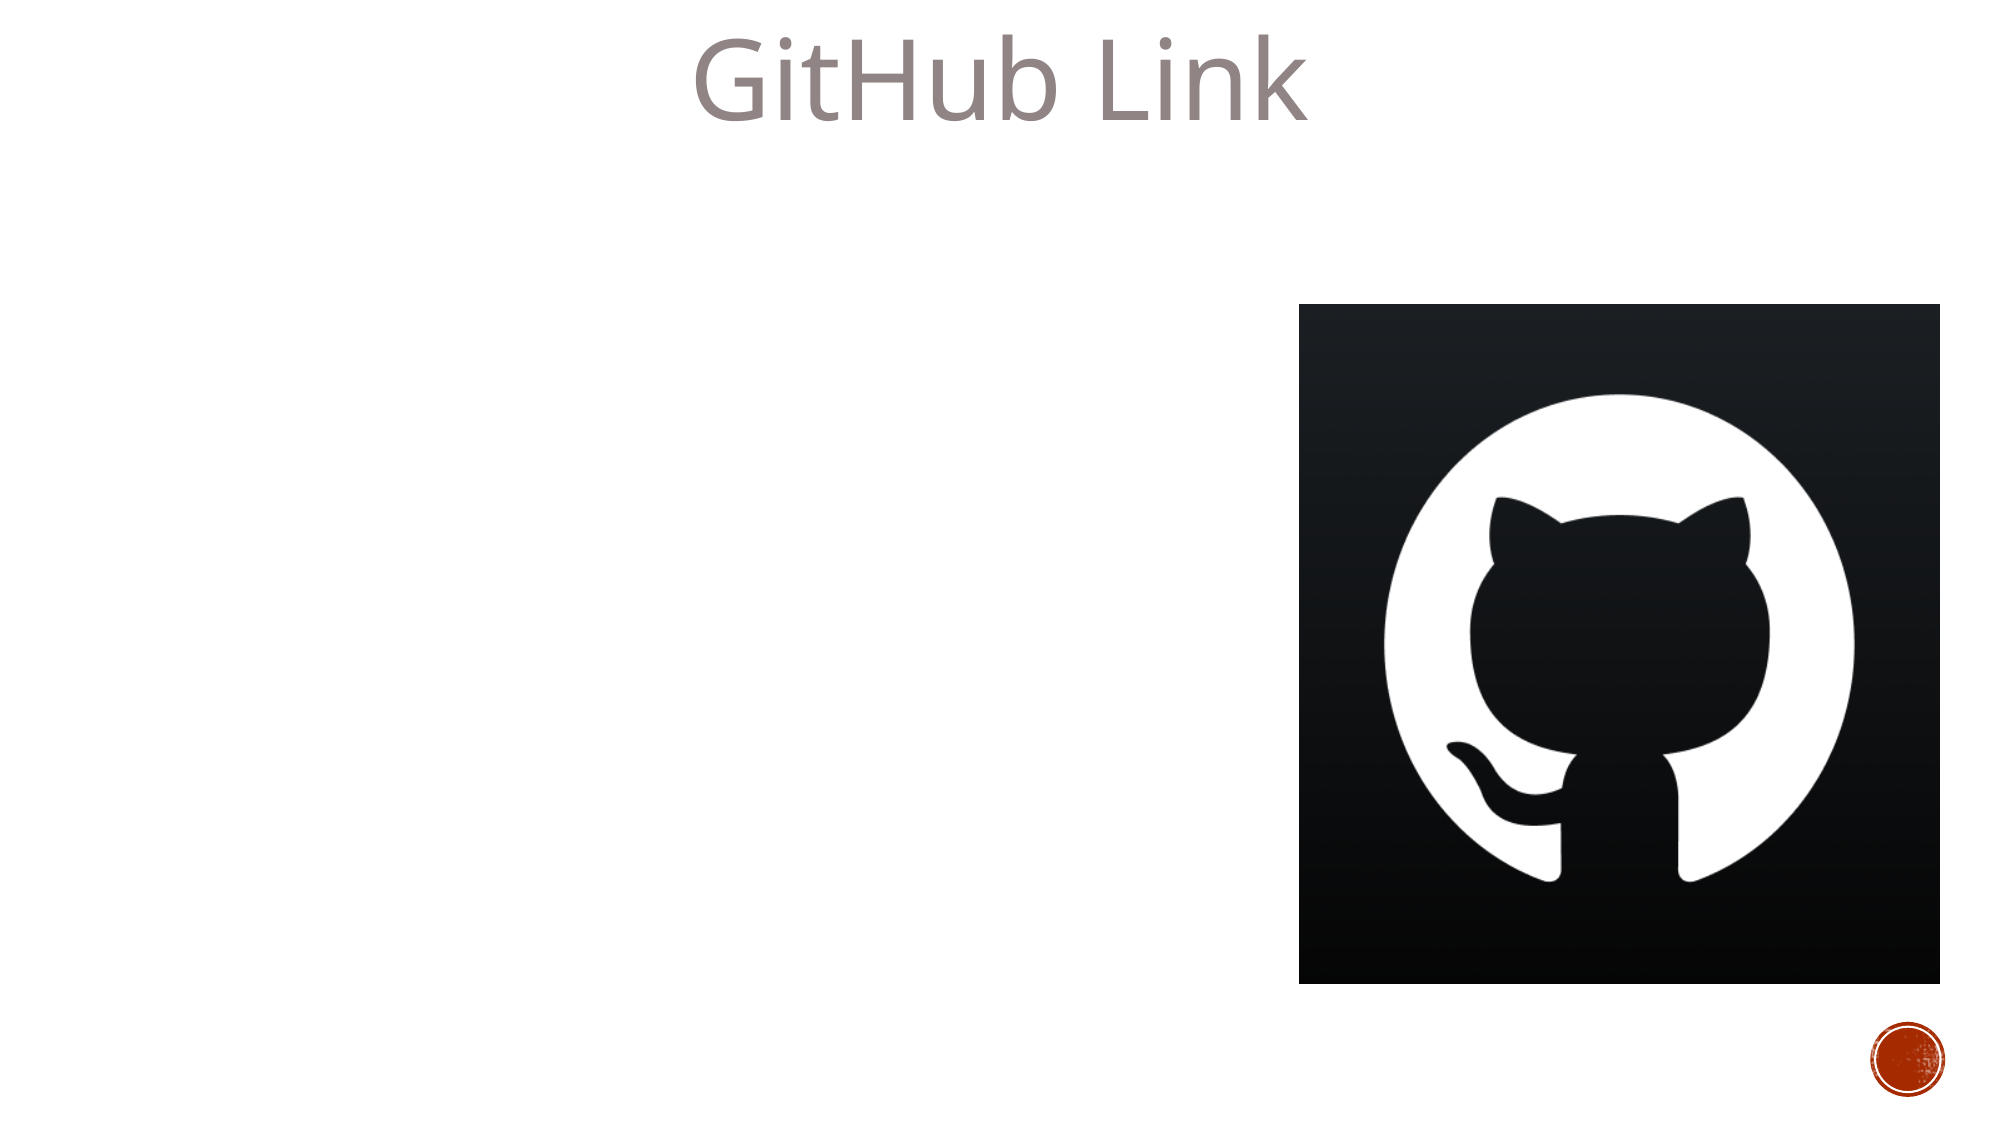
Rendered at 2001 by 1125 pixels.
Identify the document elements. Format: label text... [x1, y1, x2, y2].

text_box GitHub Link [674, 0, 1326, 150]
picture [1299, 304, 1940, 984]
